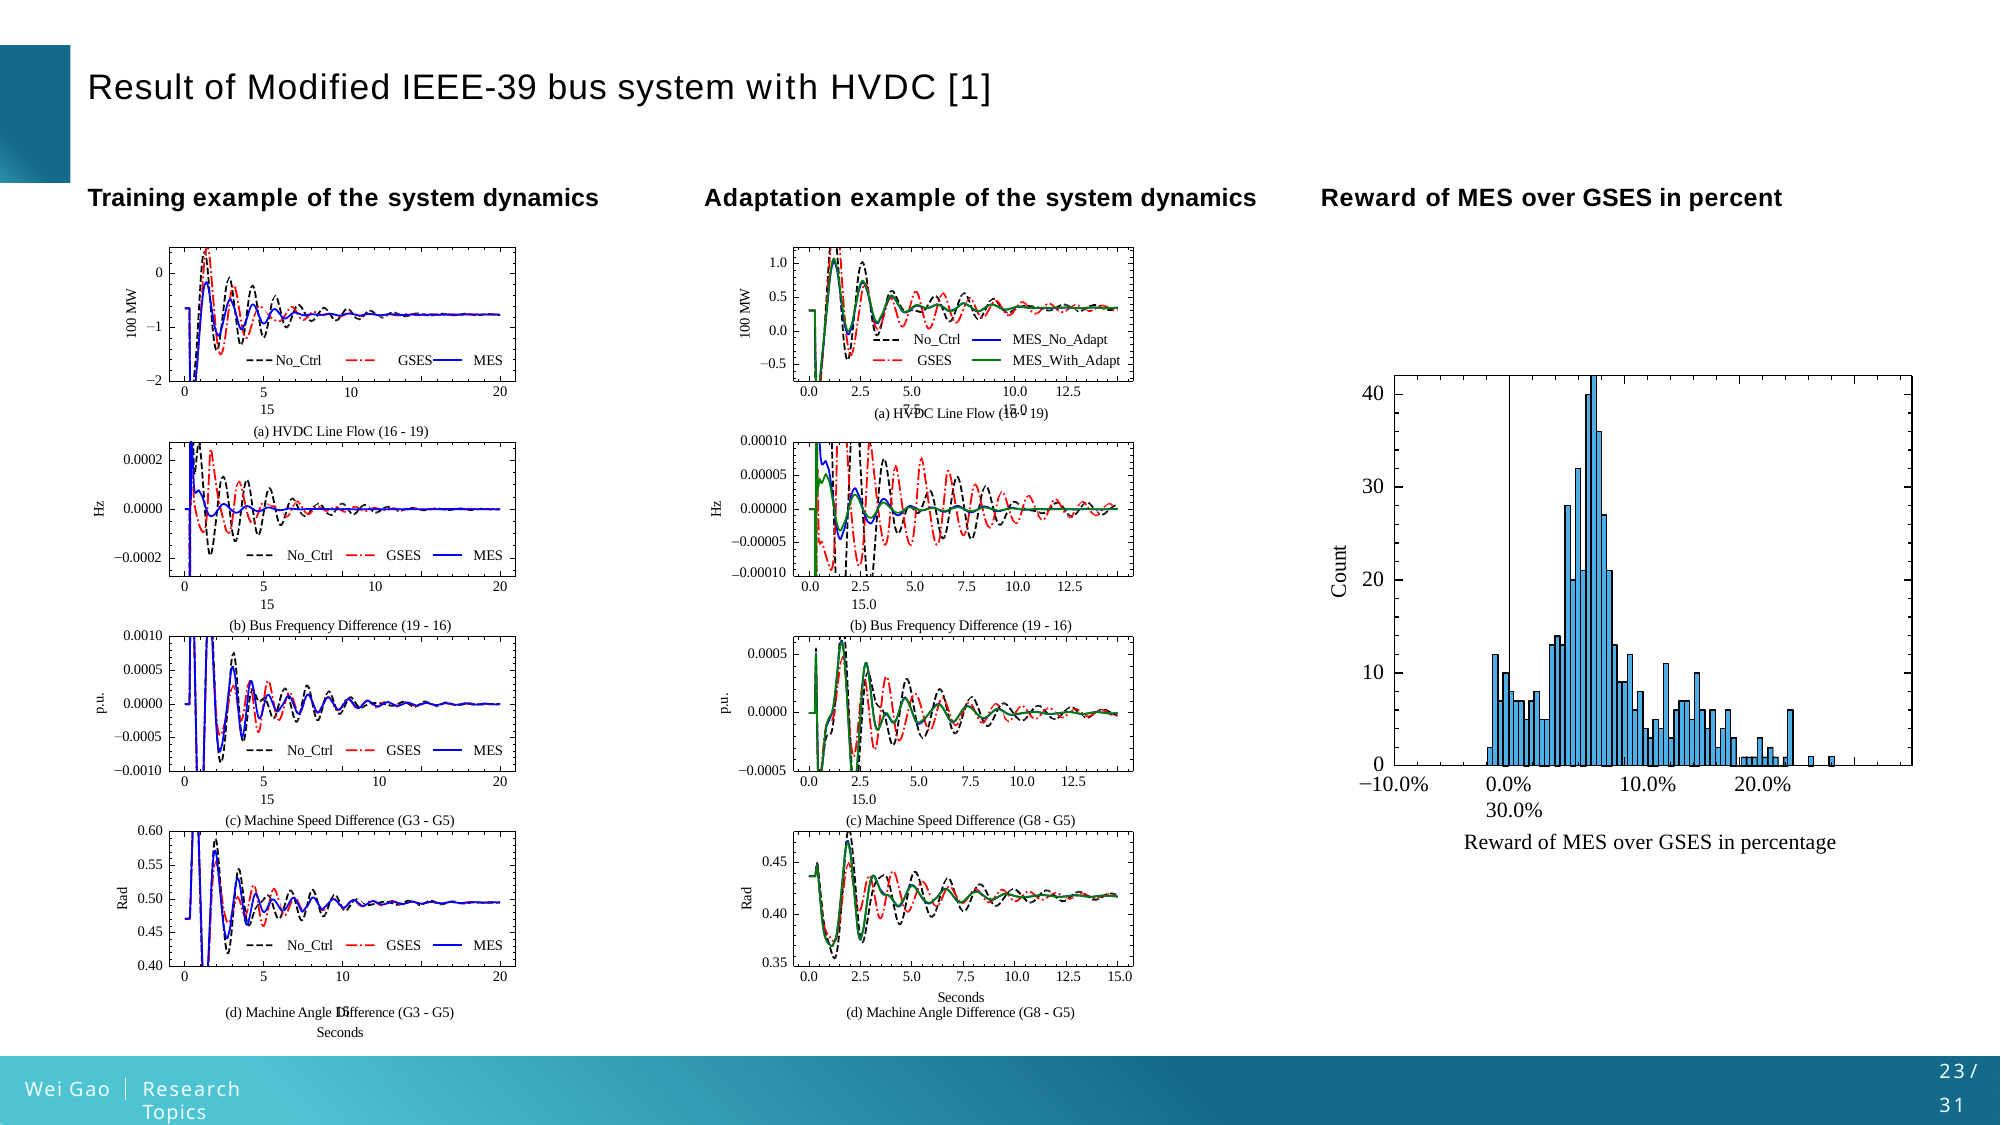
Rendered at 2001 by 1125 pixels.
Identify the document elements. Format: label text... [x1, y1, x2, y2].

text_box 0.0005 [120, 725, 165, 745]
text_box [315, 715, 322, 722]
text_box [736, 885, 757, 913]
text_box [193, 505, 198, 517]
text_box [321, 307, 329, 312]
text_box 0.0002 [120, 545, 165, 565]
text_box [240, 733, 247, 742]
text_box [0, 45, 71, 183]
text_box [255, 723, 262, 734]
text_box [197, 523, 206, 534]
text_box [218, 753, 225, 763]
text_box 0.50 [135, 886, 165, 906]
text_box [759, 831, 1134, 1021]
text_box [212, 637, 501, 752]
text_box MES [471, 348, 505, 369]
text_box 0 [179, 577, 191, 595]
text_box No_Ctrl GSES 5 10 15 (a) HVDC Line Flow (16 - 19) [251, 348, 434, 439]
text_box (d) Machine Angle Difference (G3 - G5) [223, 1001, 462, 1021]
text_box 5 10 15 (b) Bus Frequency Difference (19 - 16) [227, 571, 458, 576]
text_box [253, 711, 257, 724]
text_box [731, 441, 1134, 634]
text_box 0.55 [135, 852, 165, 873]
text_box [353, 510, 360, 516]
title Result of Modified IEEE-39 bus system with HVDC [1] [85, 62, 999, 253]
text_box [237, 305, 242, 318]
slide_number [1935, 1062, 1980, 1125]
text_box [184, 308, 191, 381]
text_box 0.0000 [121, 496, 166, 516]
text_box [191, 445, 195, 515]
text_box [793, 247, 1134, 421]
text_box GSES [384, 543, 424, 564]
text_box [202, 262, 206, 274]
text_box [1359, 375, 1913, 854]
text_box [204, 248, 210, 255]
text_box [231, 285, 239, 299]
text_box [195, 281, 501, 381]
text_box [303, 510, 314, 516]
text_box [1359, 468, 1387, 498]
text_box [219, 506, 224, 518]
text_box 0.60 [135, 819, 165, 839]
text_box [230, 513, 235, 525]
text_box 5 [258, 967, 270, 985]
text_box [706, 498, 727, 520]
text_box 10 15 Seconds [314, 961, 431, 966]
text_box [184, 637, 191, 705]
text_box No_Ctrl [285, 738, 337, 759]
text_box 0.0002 [121, 447, 166, 468]
text_box 0.45 [135, 920, 165, 940]
text_box 1 [152, 315, 165, 335]
text_box [254, 527, 262, 536]
text_box [276, 710, 284, 721]
text_box [251, 692, 255, 705]
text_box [1359, 654, 1387, 684]
text_box 20 [490, 382, 510, 400]
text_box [759, 850, 790, 870]
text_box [760, 352, 789, 372]
text_box 20 [490, 967, 510, 985]
text_box 0 [179, 382, 191, 400]
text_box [738, 496, 790, 516]
text_box Reward of MES over GSES in percent [1318, 178, 1787, 212]
text_box [229, 684, 236, 692]
text_box Adaptation example of the system dynamics [702, 178, 1262, 212]
text_box 0 [179, 772, 191, 790]
text_box [191, 442, 501, 517]
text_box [767, 251, 790, 271]
text_box [207, 547, 214, 555]
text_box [0, 1056, 2000, 1125]
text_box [713, 691, 734, 718]
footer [140, 1078, 303, 1125]
text_box [246, 511, 256, 524]
text_box 0.0005 [121, 657, 166, 678]
text_box 10 15 Seconds [314, 967, 431, 1001]
text_box [278, 520, 285, 526]
text_box 0.0010 [121, 624, 166, 644]
text_box [337, 709, 344, 715]
text_box Training example of the system dynamics [85, 178, 606, 212]
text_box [793, 636, 1134, 829]
text_box 5 10 15 (c) Machine Speed Difference (G3 - G5) [223, 772, 462, 829]
text_box 0.40 [135, 953, 165, 974]
text_box [341, 308, 347, 315]
text_box 0 [153, 261, 165, 281]
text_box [735, 286, 756, 343]
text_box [1359, 561, 1387, 591]
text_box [1359, 375, 1387, 405]
text_box MES [471, 738, 505, 759]
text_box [169, 831, 516, 967]
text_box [738, 463, 790, 483]
text_box 20 [490, 577, 510, 595]
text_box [767, 284, 790, 305]
text_box [282, 512, 291, 518]
text_box [290, 305, 299, 313]
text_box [738, 758, 789, 779]
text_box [1323, 541, 1353, 601]
text_box [226, 276, 233, 287]
text_box [213, 313, 217, 326]
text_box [759, 902, 790, 922]
text_box MES [471, 543, 505, 564]
text_box 10 15 Seconds [314, 1021, 431, 1041]
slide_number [22, 1078, 112, 1125]
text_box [112, 885, 133, 913]
text_box [210, 275, 214, 288]
text_box [184, 509, 190, 576]
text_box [745, 641, 790, 662]
text_box GSES [384, 738, 424, 759]
text_box [208, 256, 212, 269]
text_box [275, 514, 280, 522]
text_box 0 [179, 967, 191, 985]
text_box [223, 524, 231, 535]
text_box 5 10 15 (c) Machine Speed Difference (G3 - G5) [223, 766, 462, 771]
text_box 20 [490, 772, 510, 790]
text_box 0.0010 [120, 758, 165, 779]
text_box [731, 530, 789, 550]
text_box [738, 429, 790, 449]
text_box 0.0000 [121, 691, 166, 711]
text_box Hz [88, 498, 110, 520]
text_box No_Ctrl [285, 543, 337, 564]
text_box p.u. [88, 691, 110, 718]
text_box [361, 703, 368, 709]
text_box 5 10 15 (b) Bus Frequency Difference (19 - 16) [227, 577, 458, 634]
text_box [745, 700, 790, 720]
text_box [767, 318, 790, 338]
text_box 100 MW [121, 286, 142, 343]
text_box [268, 709, 278, 720]
text_box 2 [152, 368, 165, 389]
